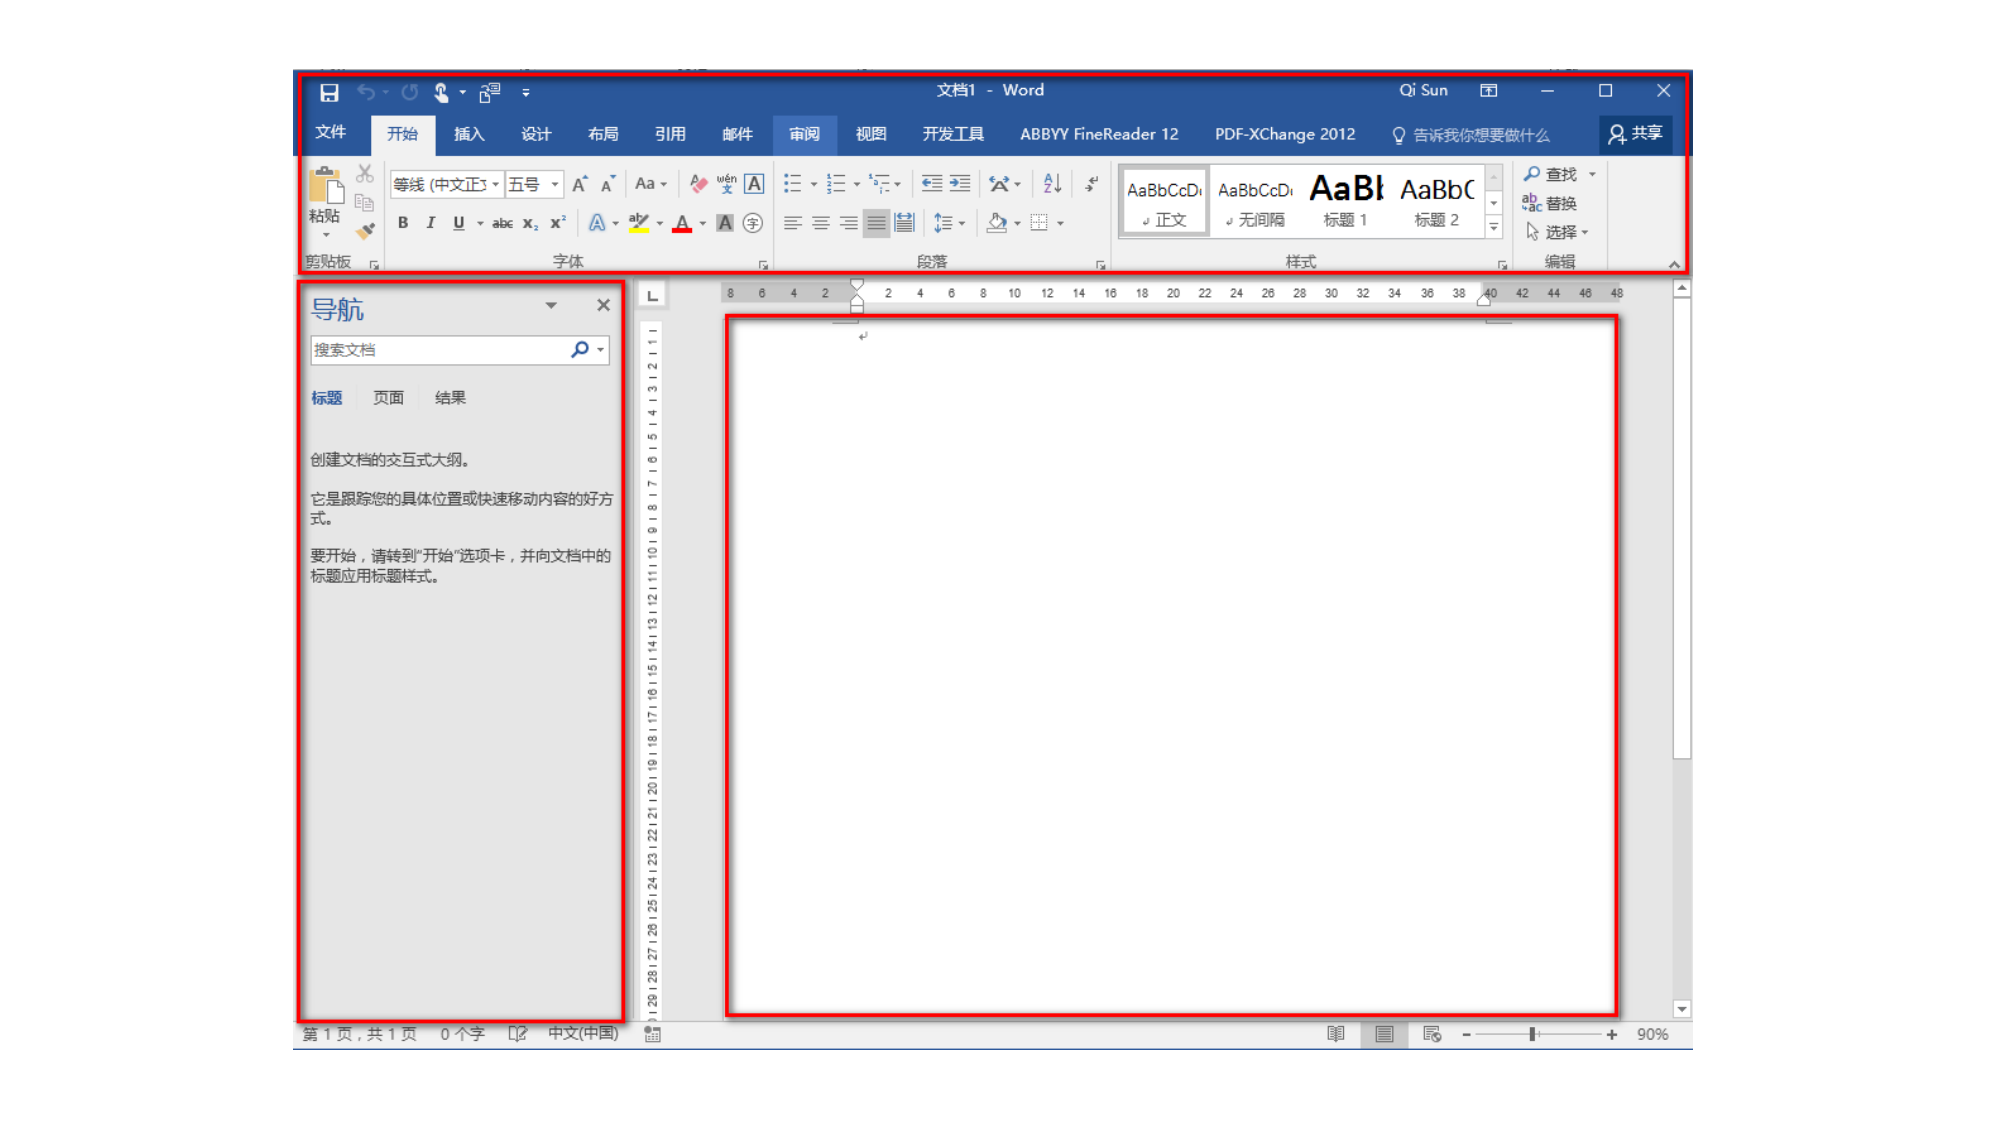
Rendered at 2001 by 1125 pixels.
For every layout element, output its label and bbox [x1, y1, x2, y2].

picture [293, 69, 1693, 1050]
